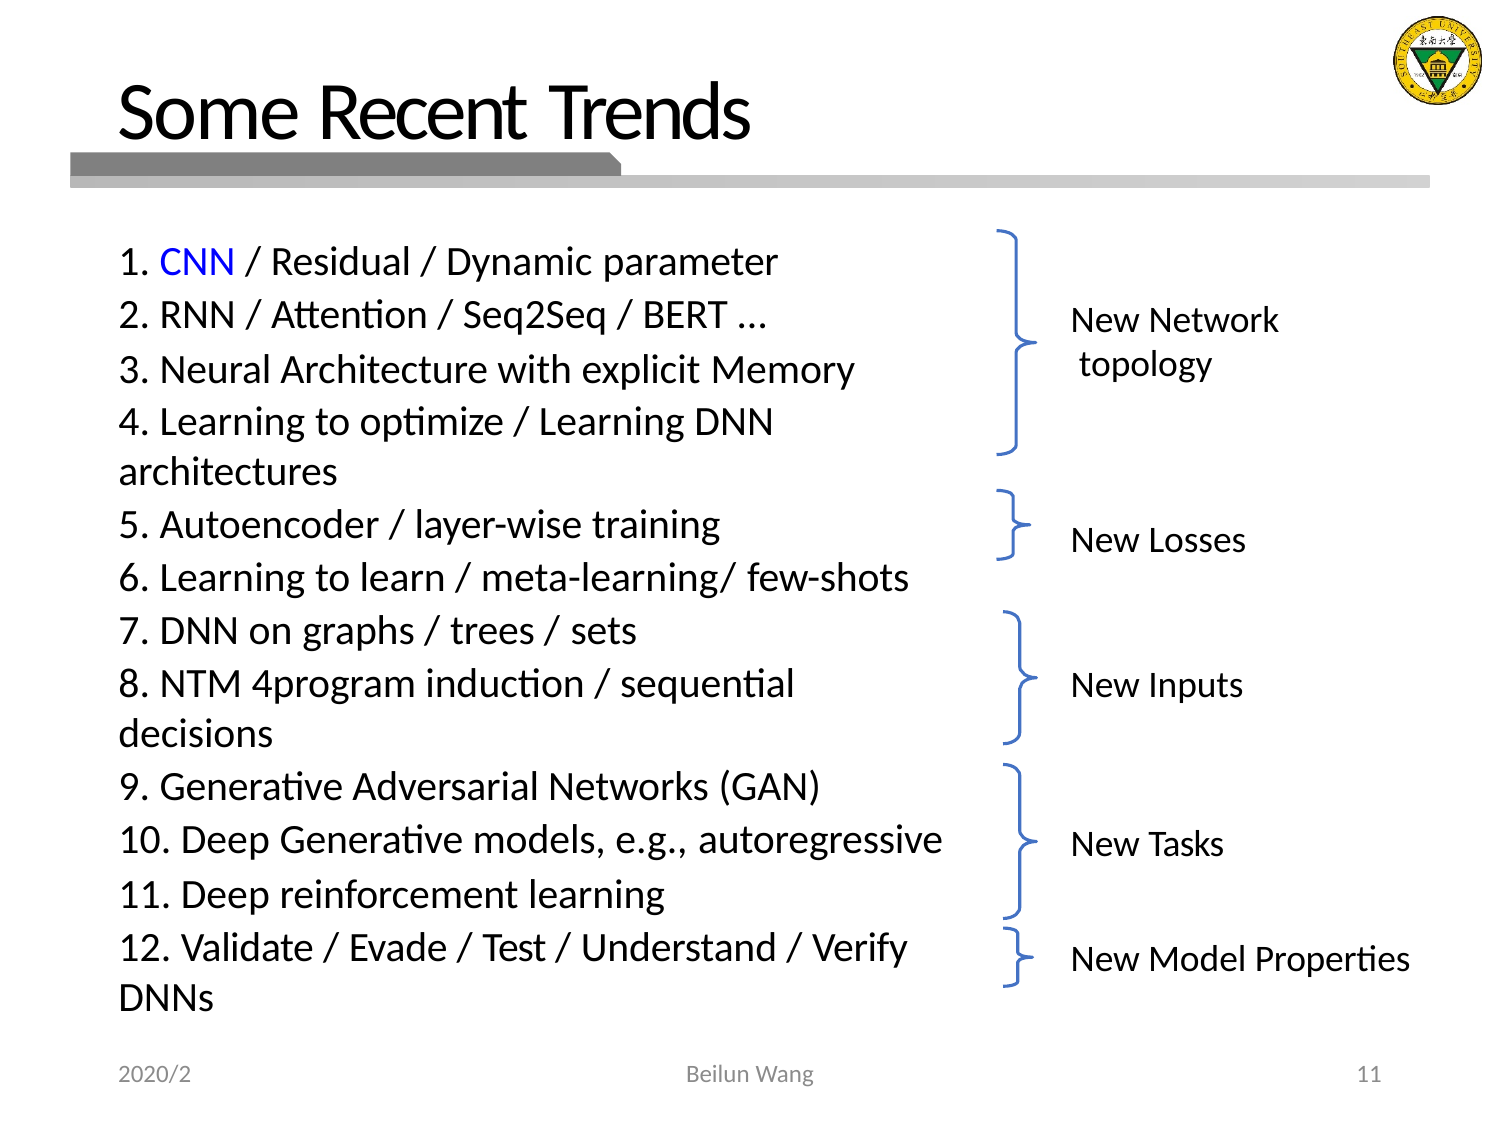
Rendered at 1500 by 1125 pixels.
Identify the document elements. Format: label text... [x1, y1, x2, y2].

slide_number 2020/2 [103, 1042, 441, 1103]
picture [1393, 16, 1482, 105]
title Some Recent Trends [103, 59, 1361, 156]
text_box 1. CNN / Residual / Dynamic parameter 2. RNN / Attention / Seq2Seq / BERT … 3. Neural Architecture with explicit Memory 4. Learning to optimize / Learning DNN architectures 5. Autoencoder / layer-wise training 6. Learning to learn / meta-learning/ few-shots 7. DNN on graphs / trees / sets 8. NTM 4program induction / sequential decisions 9. Generative Adversarial Networks (GAN) 10. Deep Generative models, e.g., autoregressive 11. Deep reinforcement learning 12. Validate / Evade / Test / Understand / Verify DNNs [116, 228, 958, 1020]
footer Beilun Wang [496, 1042, 1004, 1103]
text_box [996, 230, 1416, 987]
slide_number 11 [1059, 1042, 1397, 1103]
